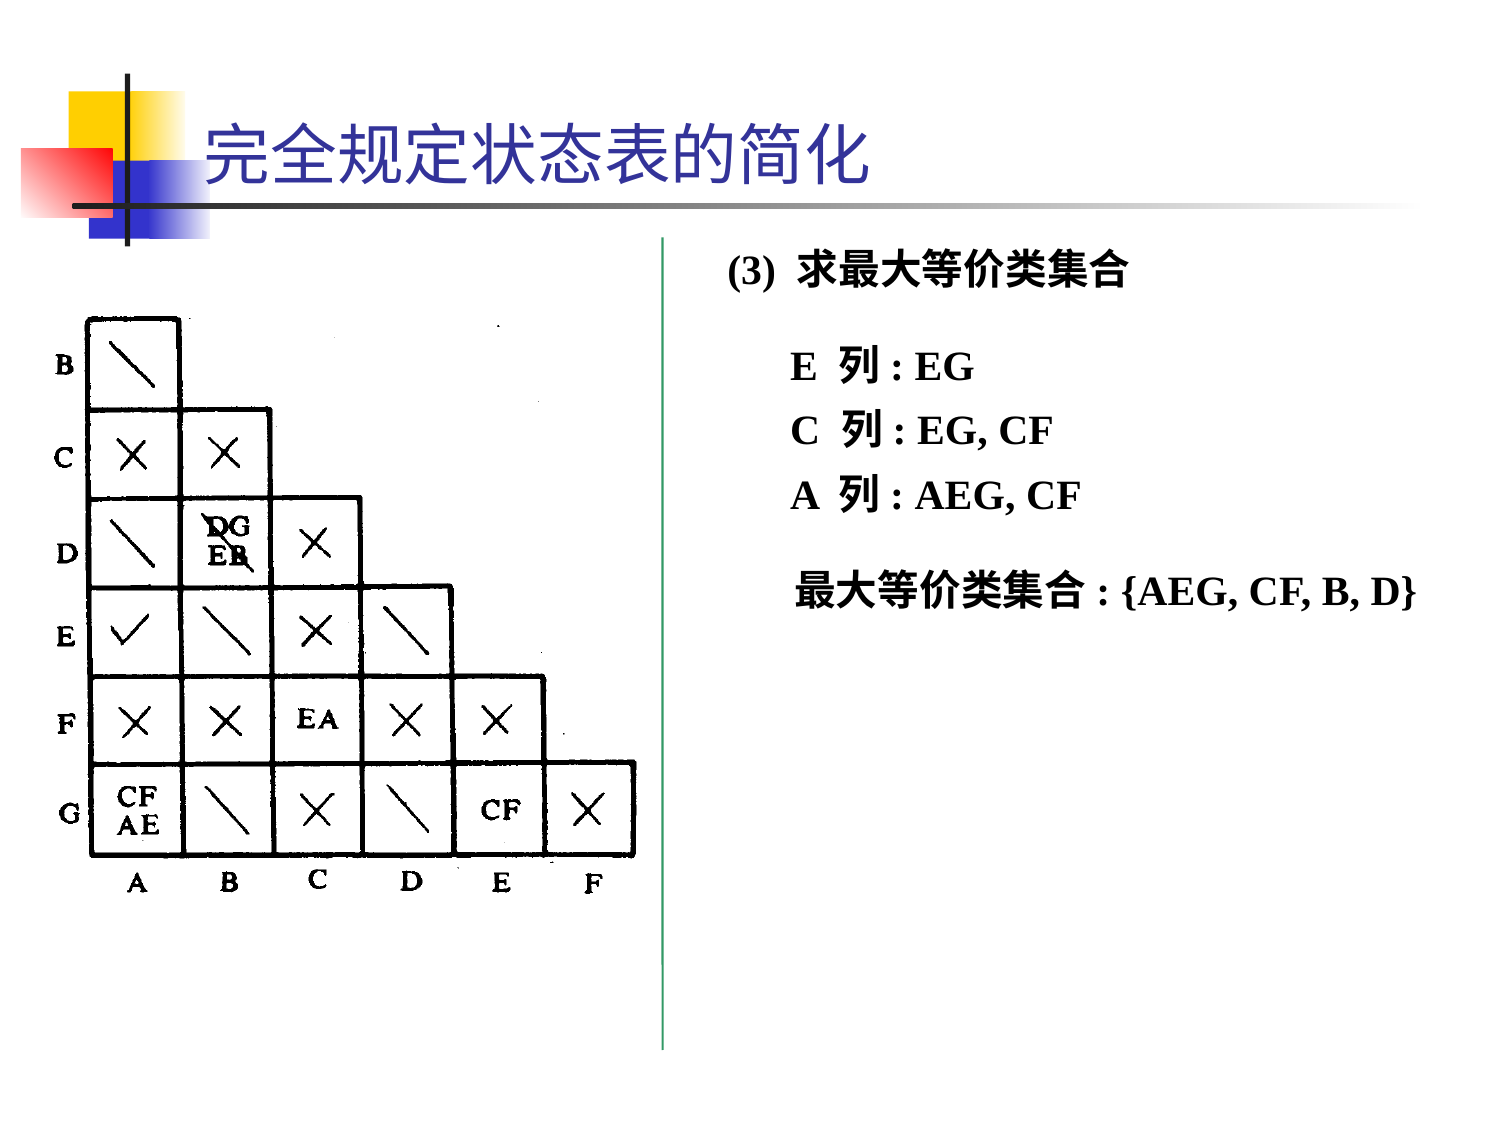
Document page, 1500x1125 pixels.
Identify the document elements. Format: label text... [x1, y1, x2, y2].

text_box (3) 求最大等价类集合 E 列: EG C 列: EG, CF A 列: AEG, CF 最大等价类集合: {AEG, CF, B, D} [712, 225, 1463, 621]
picture [49, 312, 638, 897]
title 完全规定状态表的简化 [188, 12, 1468, 200]
